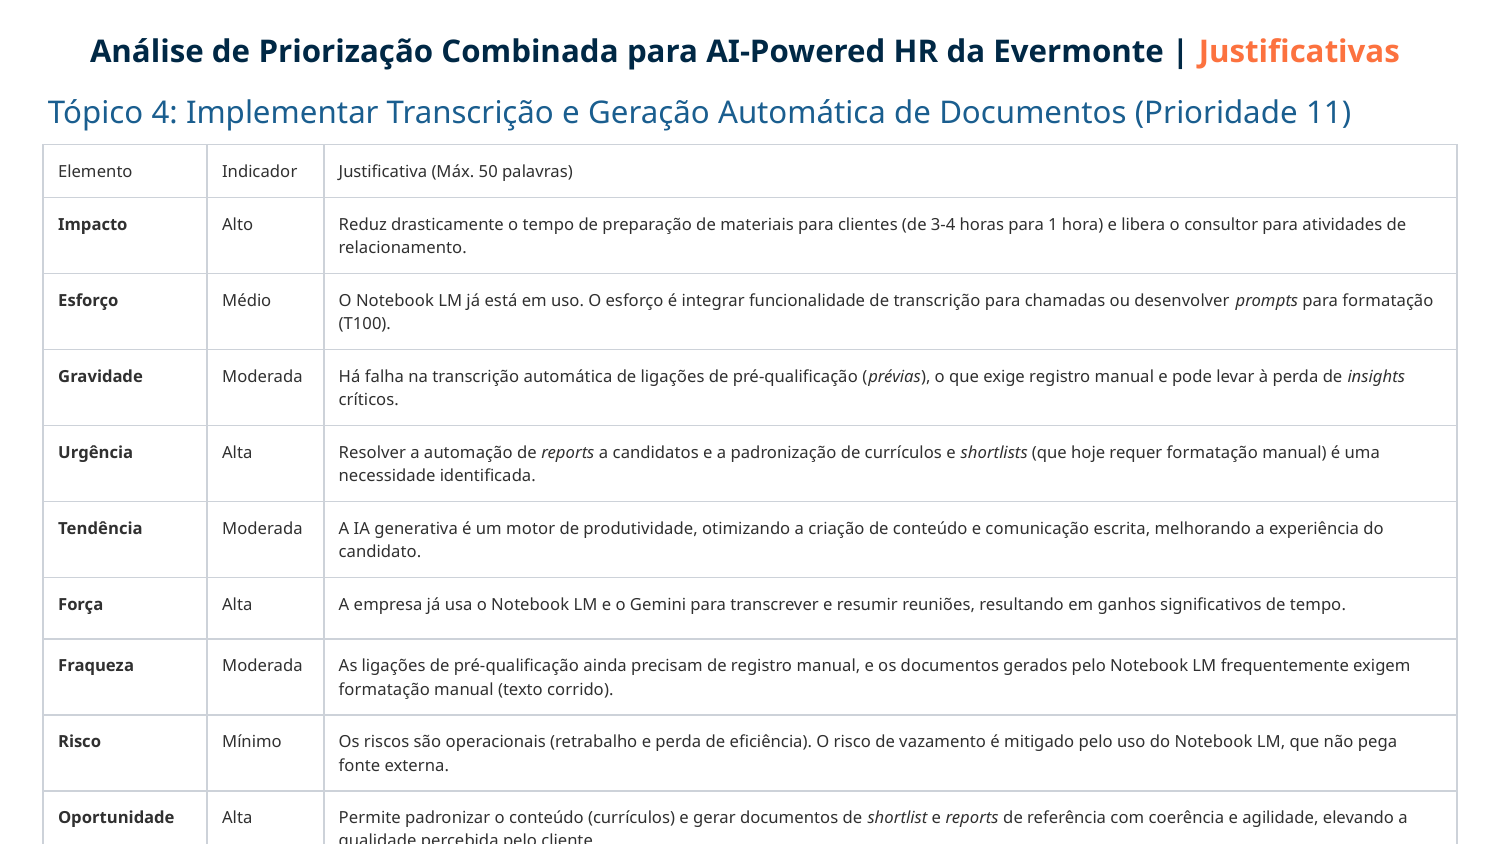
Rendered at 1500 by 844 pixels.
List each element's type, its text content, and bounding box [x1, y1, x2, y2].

table_cell Risco [44, 716, 206, 790]
table_cell Há falha na transcrição automática de ligações de pré-qualificação (prévias), o que exige registro manual e pode levar à perda de insights críticos. [325, 350, 1456, 425]
table_cell Alta [208, 792, 323, 844]
table_cell Oportunidade [44, 792, 206, 844]
table_header Indicador [208, 145, 323, 197]
table_cell Os riscos são operacionais (retrabalho e perda de eficiência). O risco de vazamento é mitigado pelo uso do Notebook LM, que não pega fonte externa. [325, 716, 1456, 790]
table_cell Fraqueza [44, 640, 206, 714]
table_cell Resolver a automação de reports a candidatos e a padronização de currículos e shortlists (que hoje requer formatação manual) é uma necessidade identificada. [325, 426, 1456, 501]
table_header Elemento [44, 145, 206, 197]
table_cell As ligações de pré-qualificação ainda precisam de registro manual, e os documentos gerados pelo Notebook LM frequentemente exigem formatação manual (texto corrido). [325, 640, 1456, 714]
table_cell Impacto [44, 198, 206, 273]
table_cell Tendência [44, 502, 206, 577]
table_cell A empresa já usa o Notebook LM e o Gemini para transcrever e resumir reuniões, resultando em ganhos significativos de tempo. [325, 578, 1456, 638]
table_cell Reduz drasticamente o tempo de preparação de materiais para clientes (de 3-4 horas para 1 hora) e libera o consultor para atividades de relacionamento. [325, 198, 1456, 273]
table_cell Alta [208, 426, 323, 501]
table_cell Urgência [44, 426, 206, 501]
table_cell A IA generativa é um motor de produtividade, otimizando a criação de conteúdo e comunicação escrita, melhorando a experiência do candidato. [325, 502, 1456, 577]
title Análise de Priorização Combinada para AI-Powered HR da Evermonte | Justificativas [18, 16, 1472, 73]
table_cell Moderada [208, 350, 323, 425]
table_cell Esforço [44, 274, 206, 349]
table_cell O Notebook LM já está em uso. O esforço é integrar funcionalidade de transcrição para chamadas ou desenvolver prompts para formatação (T100). [325, 274, 1456, 349]
table_cell Moderada [208, 502, 323, 577]
table_header Justificativa (Máx. 50 palavras) [325, 145, 1456, 197]
table_cell Médio [208, 274, 323, 349]
table_cell Moderada [208, 640, 323, 714]
table_cell Alto [208, 198, 323, 273]
table_cell Mínimo [208, 716, 323, 790]
table_cell Força [44, 578, 206, 638]
table_cell Gravidade [44, 350, 206, 425]
table_cell Permite padronizar o conteúdo (currículos) e gerar documentos de shortlist e reports de referência com coerência e agilidade, elevando a qualidade percebida pelo cliente. [325, 792, 1456, 844]
title Tópico 4: Implementar Transcrição e Geração Automática de Documentos (Prioridade 11) [32, 77, 1447, 134]
table_cell Alta [208, 578, 323, 638]
